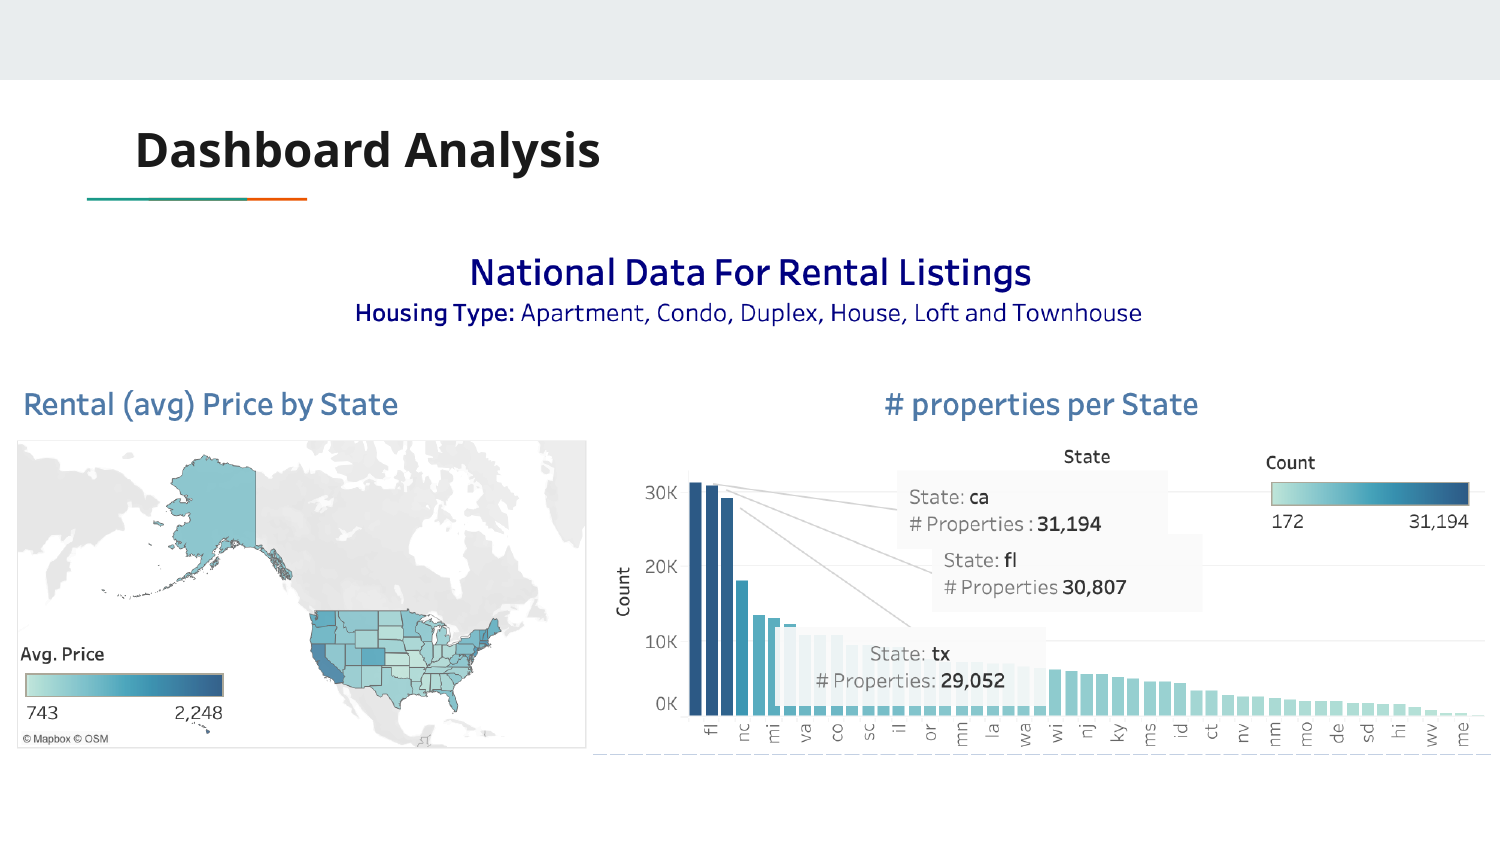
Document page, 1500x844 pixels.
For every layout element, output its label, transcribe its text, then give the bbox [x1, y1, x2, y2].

picture [0, 219, 1500, 755]
title Dashboard Analysis [119, 104, 1381, 193]
